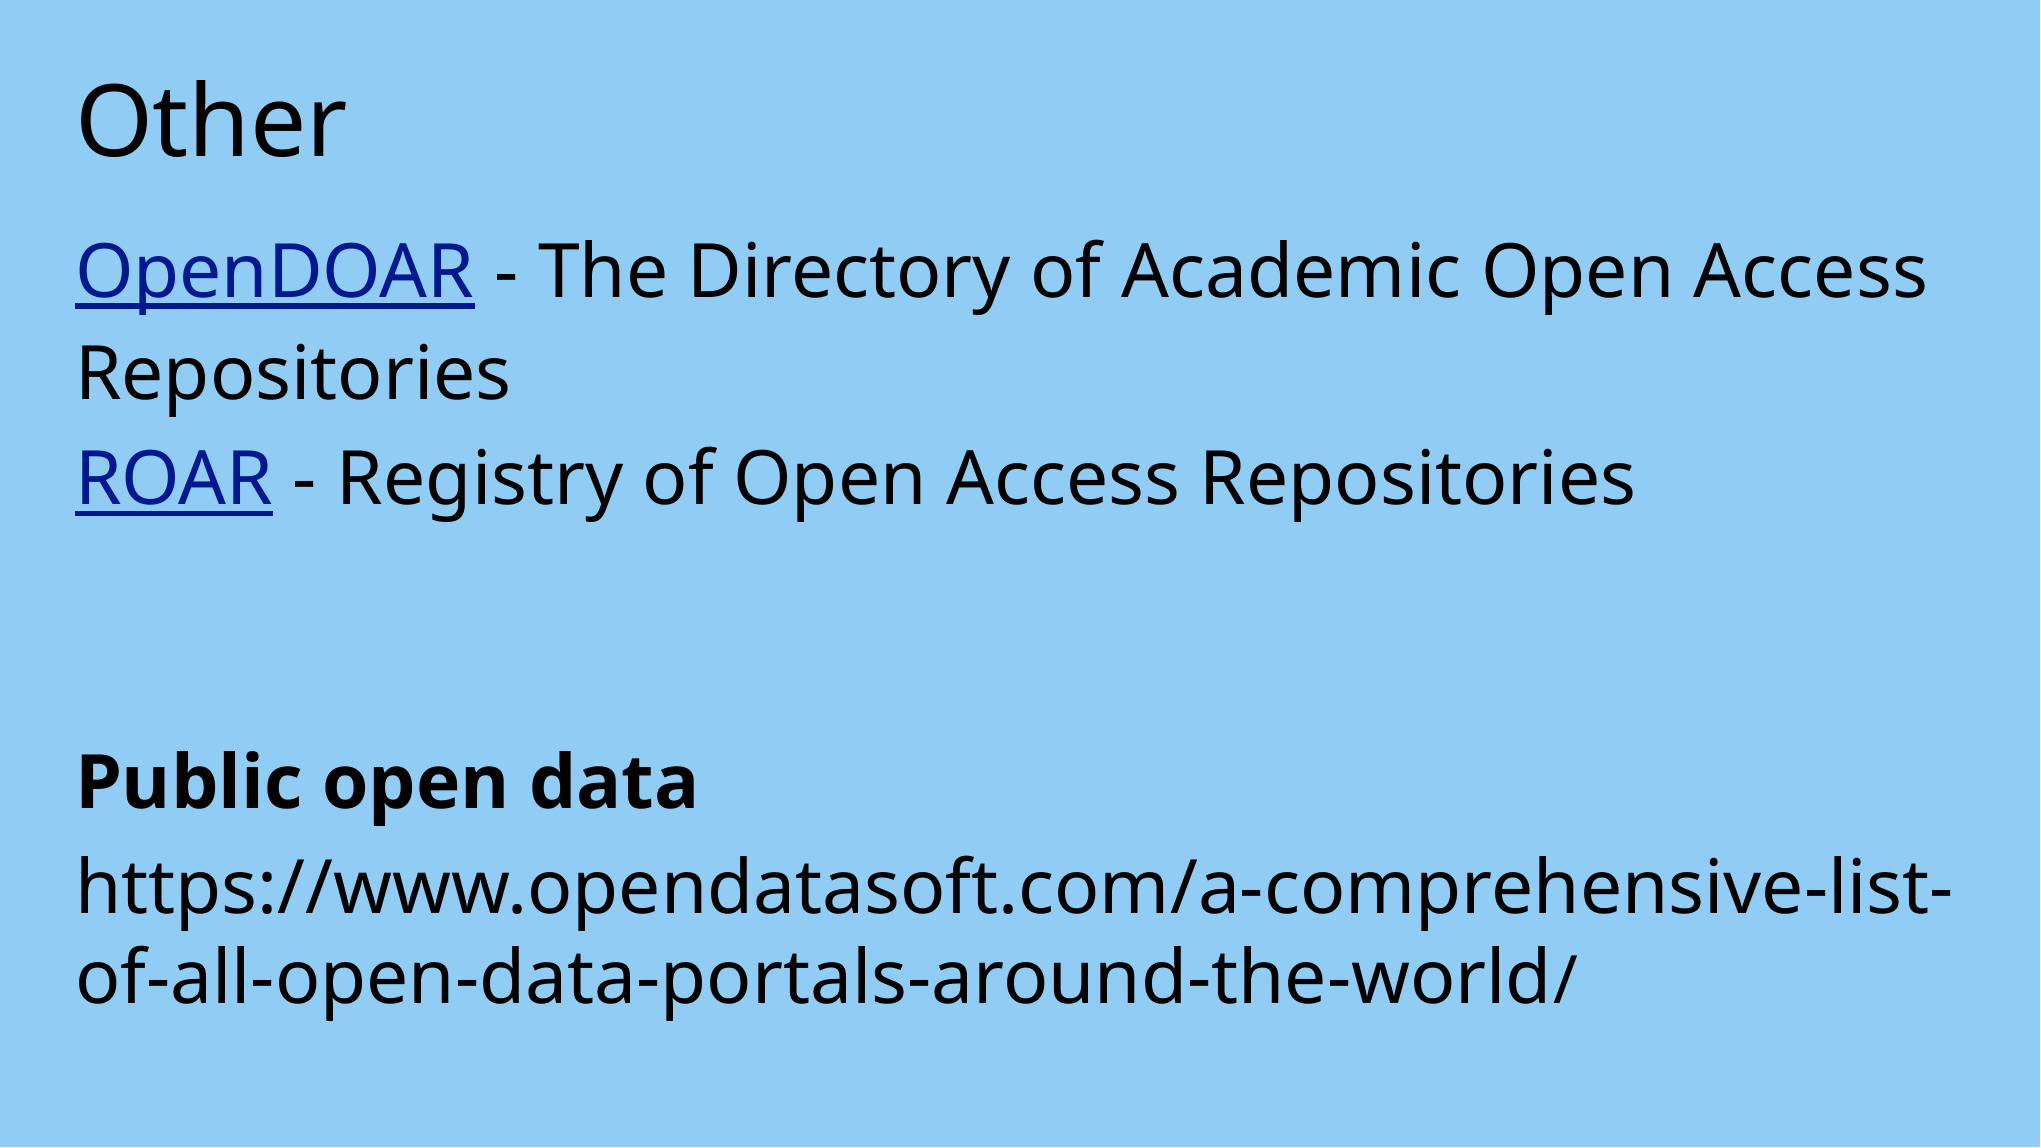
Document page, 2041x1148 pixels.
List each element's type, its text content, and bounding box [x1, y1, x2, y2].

title Other [45, 48, 1996, 198]
list OpenDOAR - The Directory of Academic Open Access Repositories ROAR - Registry of Open Access Repositories Public open data https://www.opendatasoft.com/a-comprehensive-list-of-all-open-data-portals-around-the-world/ [45, 198, 1996, 1099]
